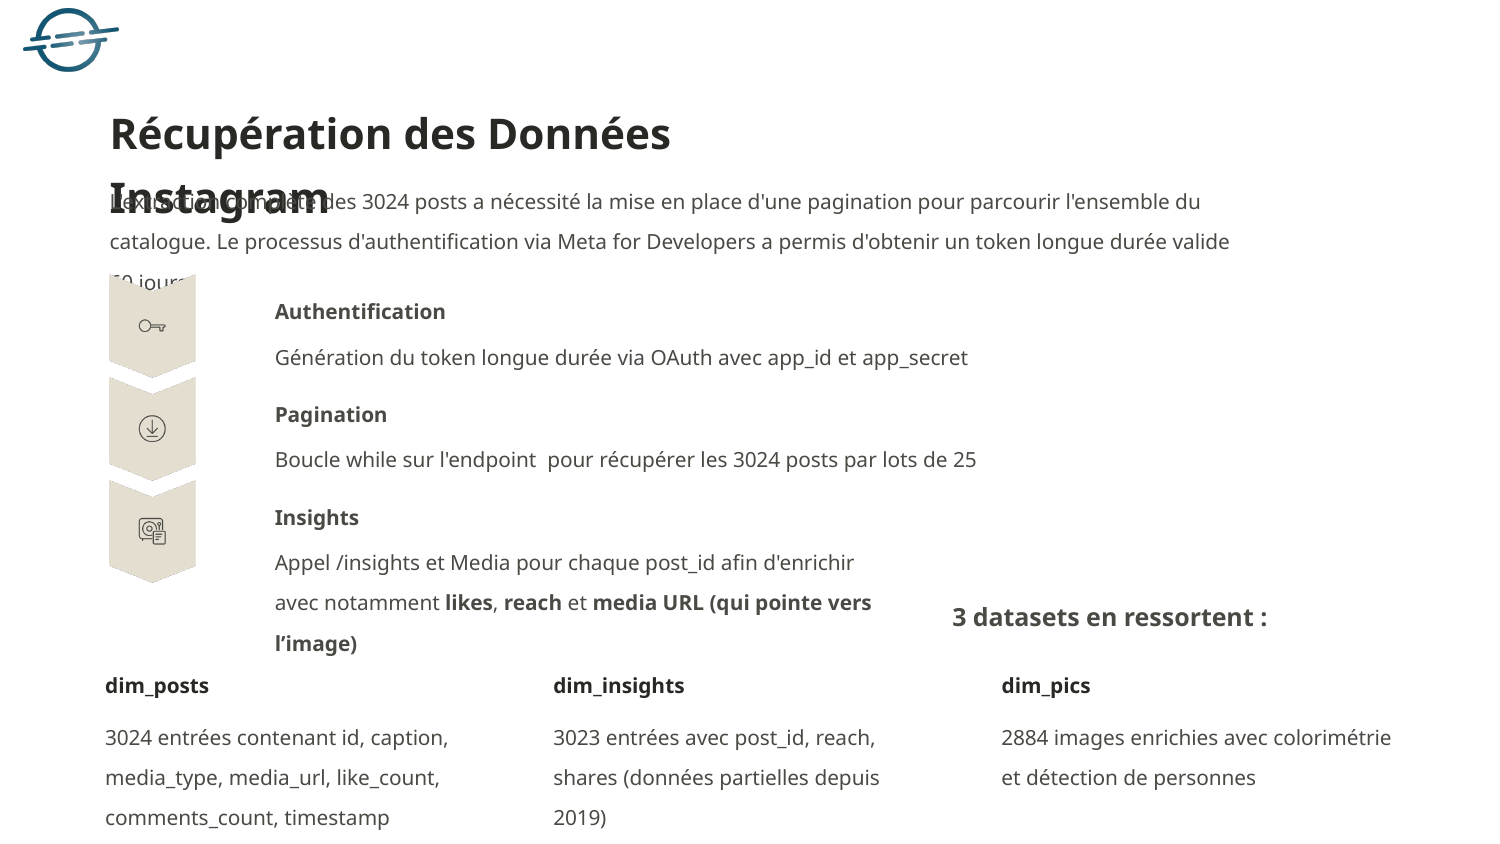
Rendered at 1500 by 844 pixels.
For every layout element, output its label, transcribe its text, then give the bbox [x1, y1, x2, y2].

text_box dim_posts [105, 665, 450, 693]
text_box dim_insights [553, 665, 898, 693]
text_box Authentification [274, 292, 619, 319]
text_box dim_pics [1001, 665, 1346, 693]
text_box 3 datasets en ressortent : [952, 583, 1346, 616]
text_box Appel /insights et Media pour chaque post_id afin d'enrichir avec notamment likes, reach et media URL (qui pointe vers l’image) [274, 534, 933, 617]
picture [109, 274, 196, 584]
text_box 2884 images enrichies avec colorimétrie et détection de personnes [1001, 709, 1395, 792]
text_box 3024 entrées contenant id, caption, media_type, media_url, like_count, comments_count, timestamp [105, 709, 485, 819]
text_box Récupération des Données Instagram [109, 94, 822, 148]
text_box Insights [274, 497, 619, 525]
text_box 3023 entrées avec post_id, reach, shares (données partielles depuis 2019) [553, 709, 933, 792]
text_box Génération du token longue durée via OAuth avec app_id et app_secret [274, 329, 1397, 357]
picture [23, 8, 119, 73]
text_box Boucle while sur l'endpoint pour récupérer les 3024 posts par lots de 25 [274, 431, 1397, 460]
text_box L'extraction complète des 3024 posts a nécessité la mise en place d'une pagination pour parcourir l'ensemble du catalogue. Le processus d'authentification via Meta for Developers a permis d'obtenir un token longue durée valide 60 jours. [109, 173, 1243, 256]
text_box Pagination [274, 394, 619, 422]
